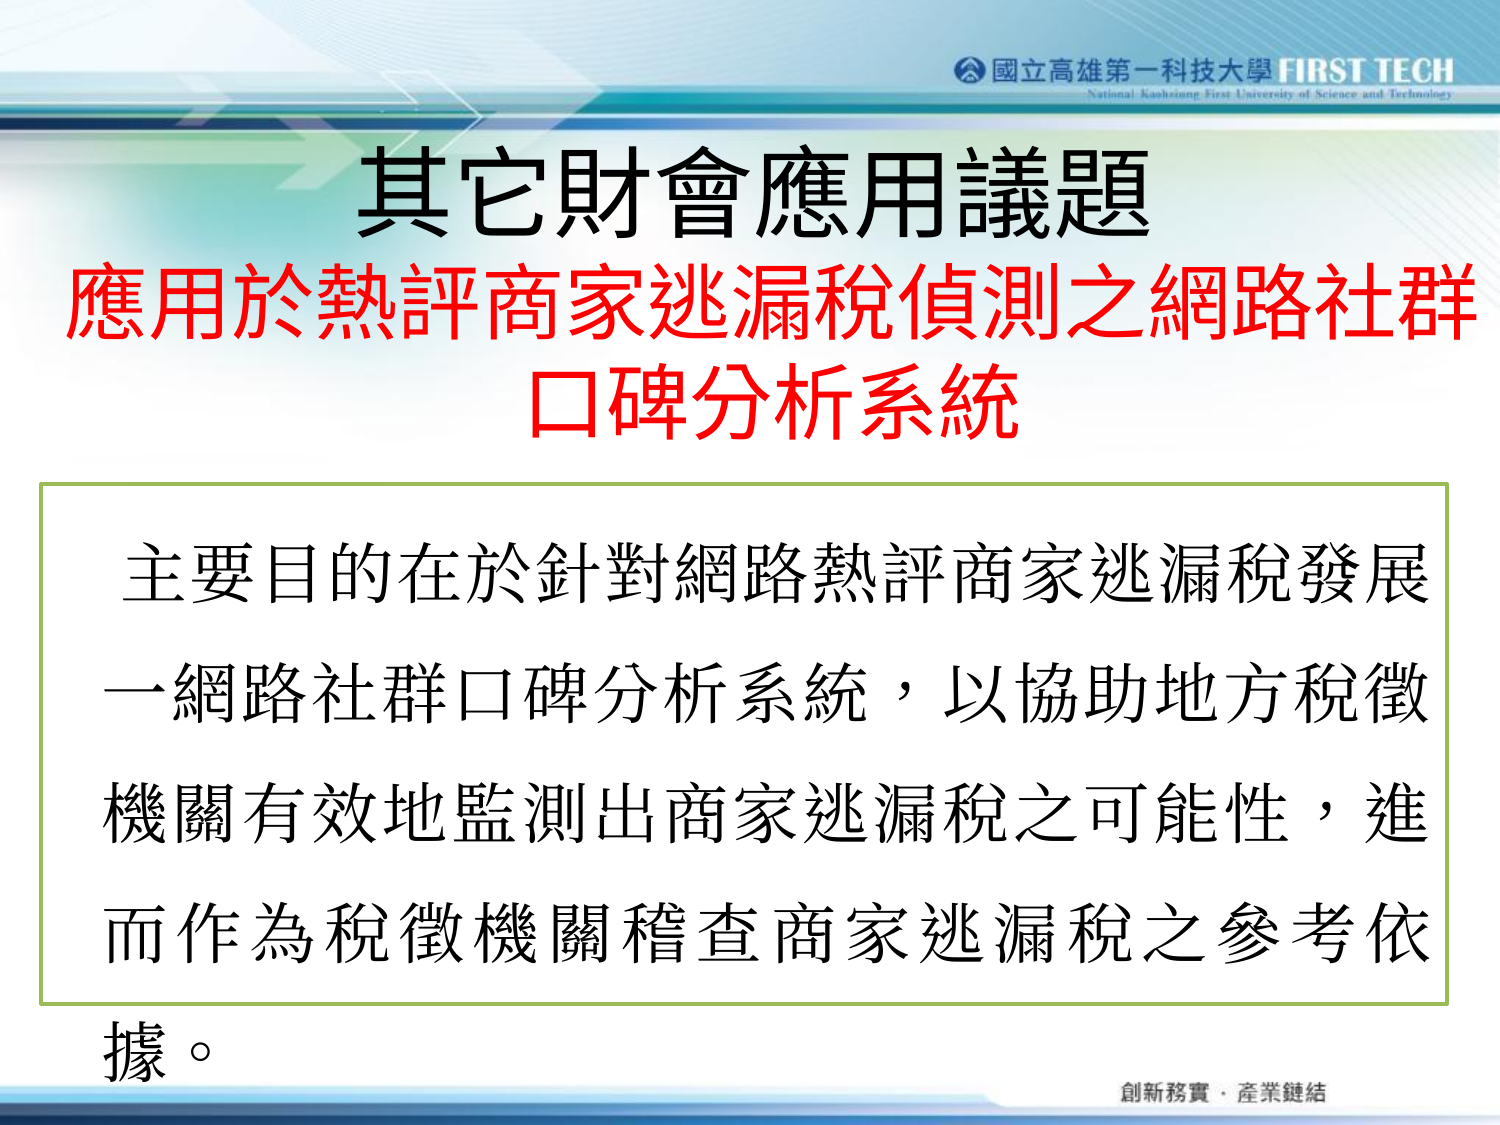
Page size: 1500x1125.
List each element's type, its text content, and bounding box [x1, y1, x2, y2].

title 其它財會應用議題 應用於熱評商家逃漏稅偵測之網路社群口碑分析系統 [0, 123, 1500, 457]
picture [0, 457, 1500, 1125]
picture [0, 0, 1500, 123]
list 主要目的在於針對網路熱評商家逃漏稅發展一網路社群口碑分析系統，以協助地方稅徵機關有效地監測出商家逃漏稅之可能性，進而作為稅徵機關稽查商家逃漏稅之參考依據。 [41, 484, 1447, 1004]
